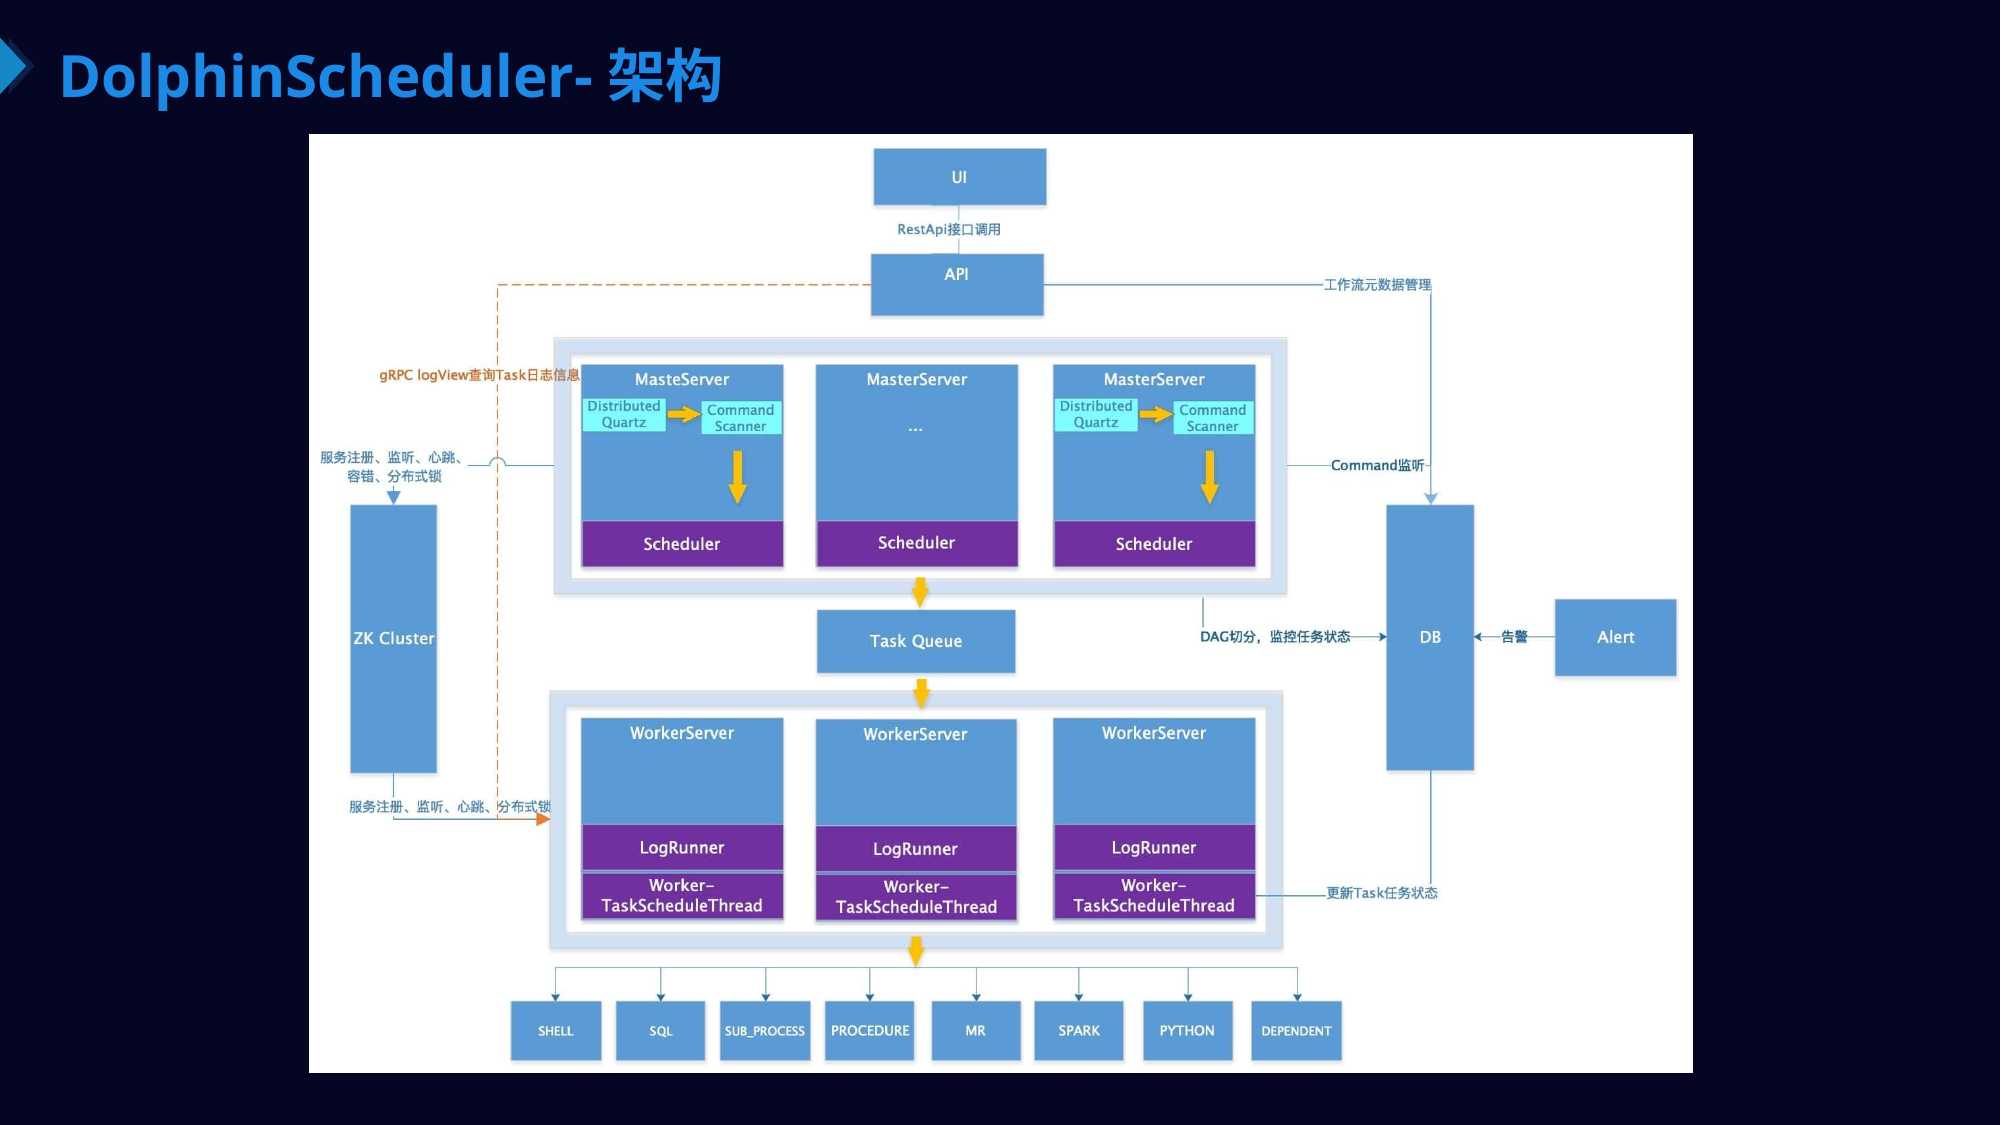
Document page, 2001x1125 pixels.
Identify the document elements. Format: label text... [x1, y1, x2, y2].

title DolphinScheduler-架构 [43, 0, 1693, 117]
picture [309, 134, 1693, 1073]
